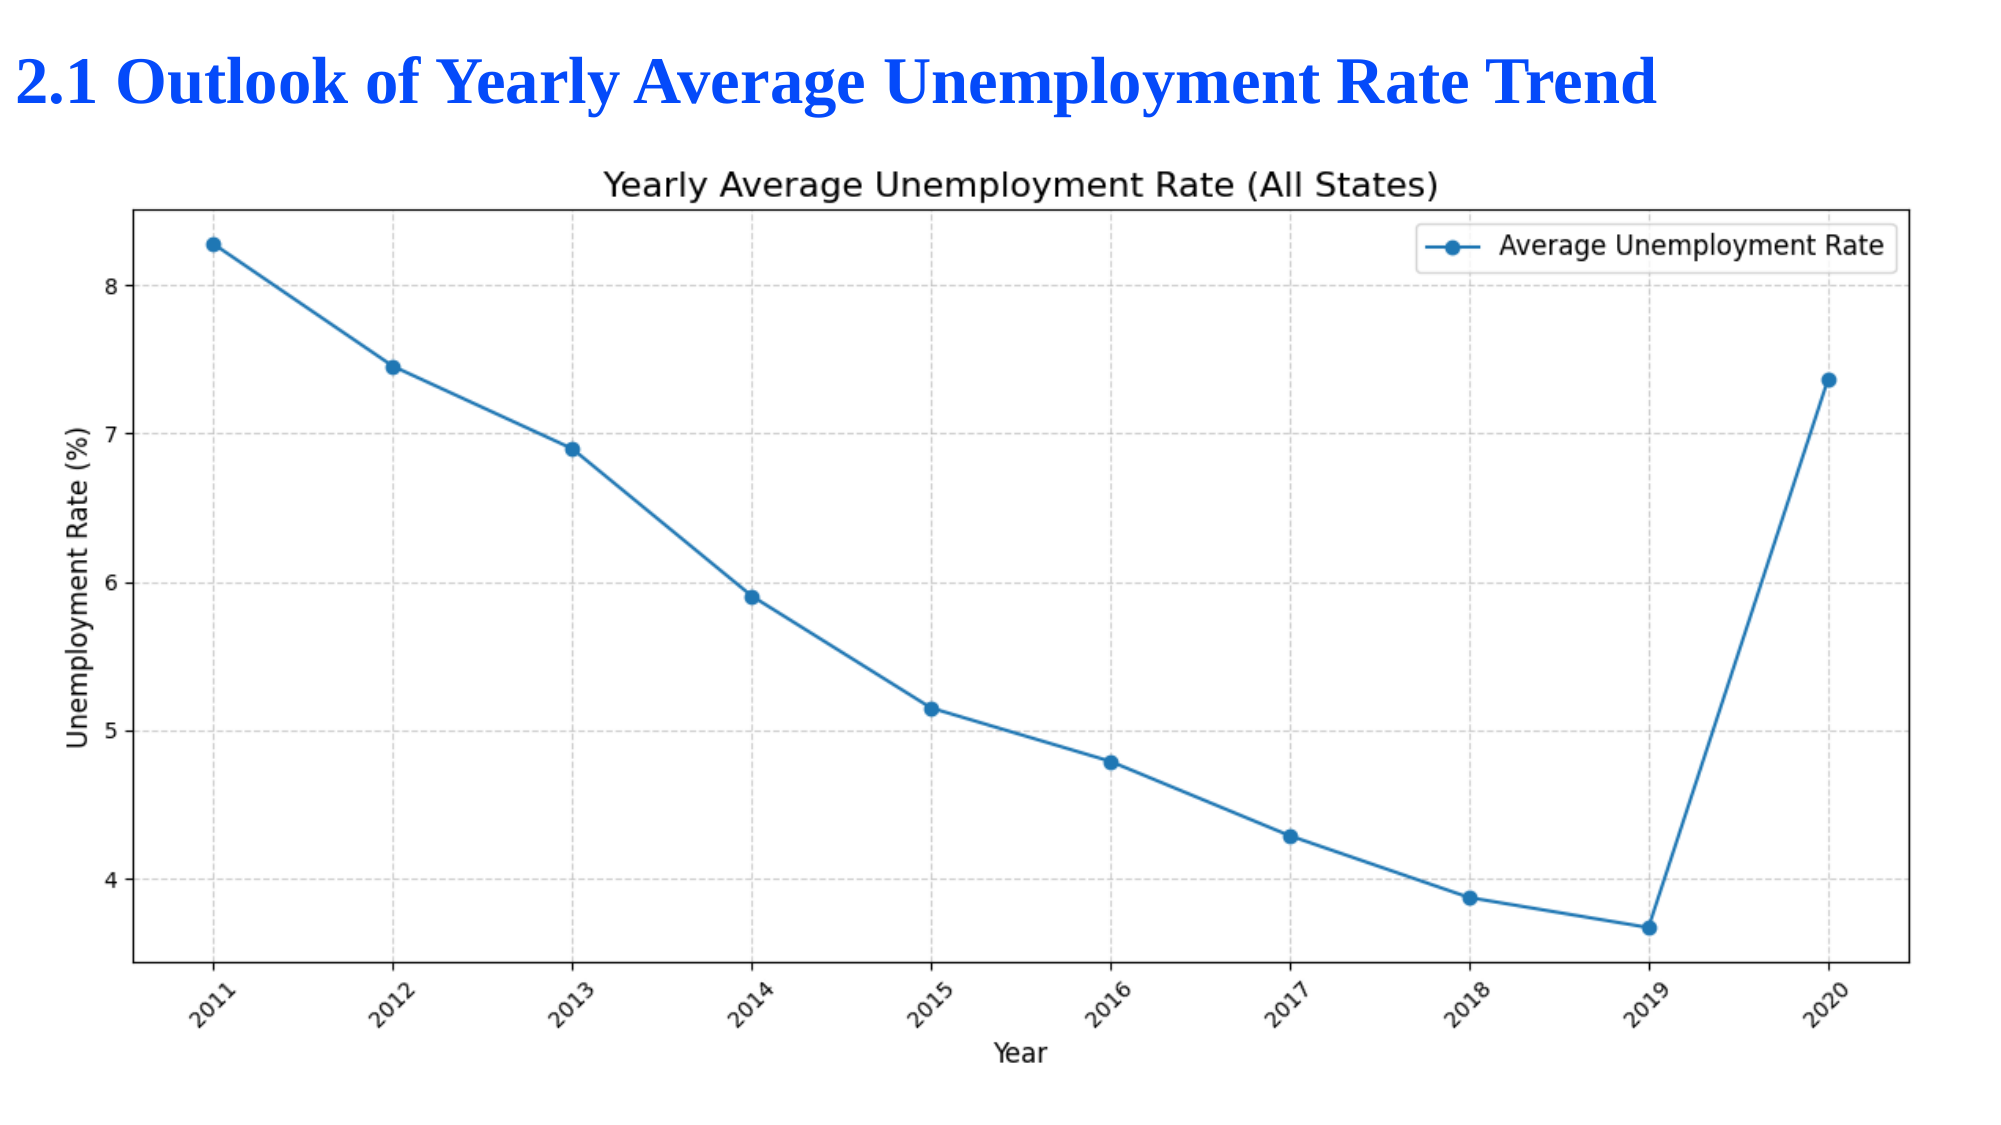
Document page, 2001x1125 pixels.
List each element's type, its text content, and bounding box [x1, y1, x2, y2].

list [51, 156, 1923, 1086]
title 2.1 Outlook of Yearly Average Unemployment Rate Trend [0, 0, 1772, 119]
